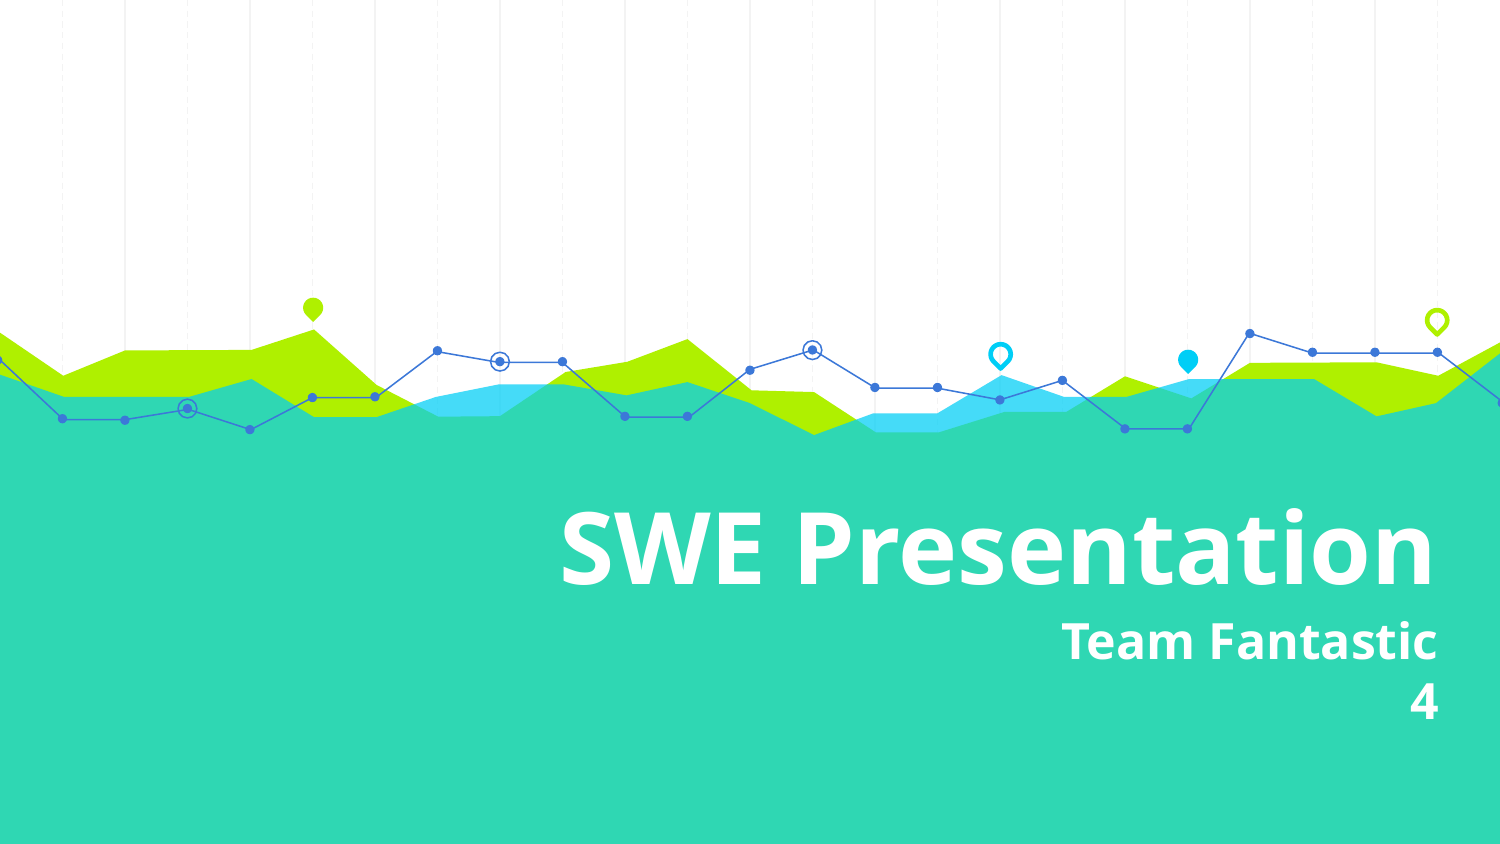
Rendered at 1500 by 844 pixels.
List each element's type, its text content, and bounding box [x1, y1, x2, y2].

title SWE Presentation [533, 449, 1454, 640]
text_box Team Fantastic 4 [1030, 607, 1454, 731]
